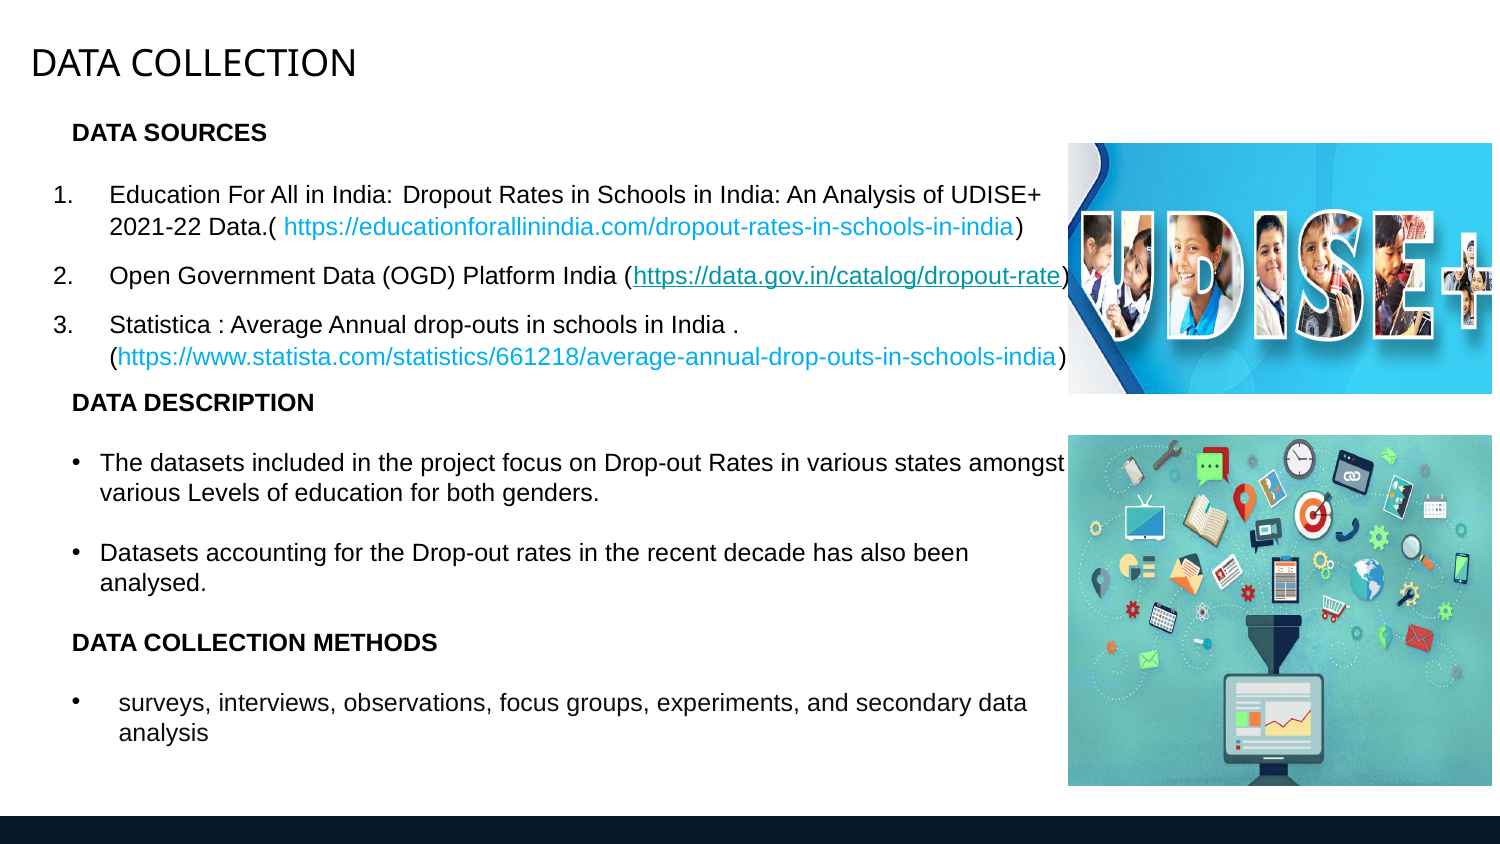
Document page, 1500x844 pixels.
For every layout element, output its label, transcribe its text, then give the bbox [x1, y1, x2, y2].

text_box DATA SOURCES Education For All in India: Dropout Rates in Schools in India: An Analysis of UDISE+ 2021-22 Data.( https://educationforallinindia.com/dropout-rates-in-schools-in-india) Open Government Data (OGD) Platform India (https://data.gov.in/catalog/dropout-rate) Statistica : Average Annual drop-outs in schools in India . (https://www.statista.com/statistics/661218/average-annual-drop-outs-in-schools-india) DATA DESCRIPTION The datasets included in the project focus on Drop-out Rates in various states amongst various Levels of education for both genders. Datasets accounting for the Drop-out rates in the recent decade has also been analysed. DATA COLLECTION METHODS surveys, interviews, observations, focus groups, experiments, and secondary data analysis [38, 101, 1088, 775]
text_box DATA COLLECTION [15, 24, 449, 102]
picture [1068, 143, 1492, 394]
picture [1068, 434, 1492, 786]
text_box [0, 816, 1500, 844]
